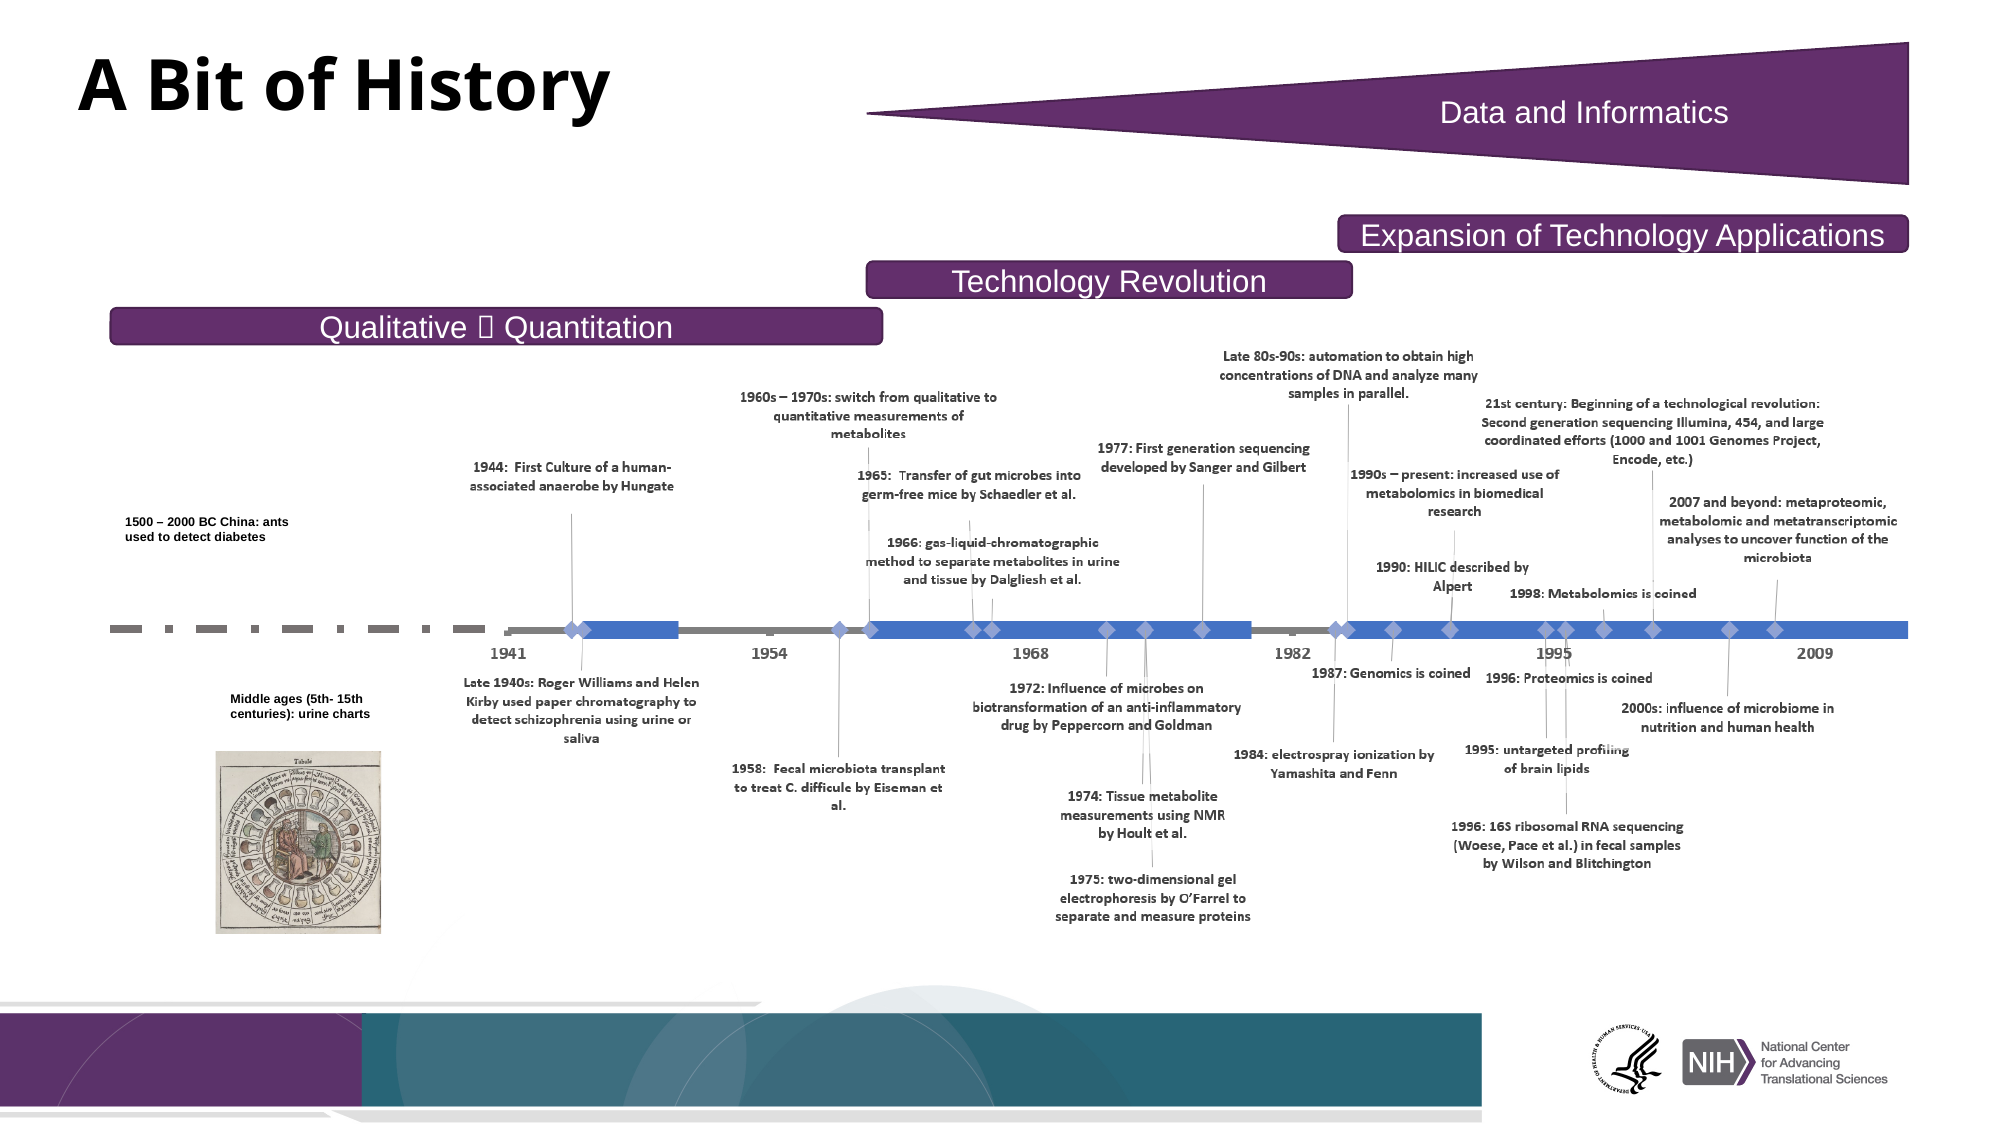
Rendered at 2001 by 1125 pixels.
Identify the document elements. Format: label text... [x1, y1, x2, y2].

text_box 1500 – 2000 BC China: ants used to detect diabetes [110, 506, 321, 552]
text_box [866, 42, 1909, 184]
text_box Technology Revolution [865, 260, 1354, 299]
text_box Qualitative  Quantitation [109, 306, 884, 346]
picture [0, 0, 2000, 1125]
text_box Middle ages (5th- 15th centuries): urine charts [215, 683, 402, 729]
title A Bit of History [63, 0, 1902, 134]
text_box Expansion of Technology Applications [1337, 214, 1910, 253]
